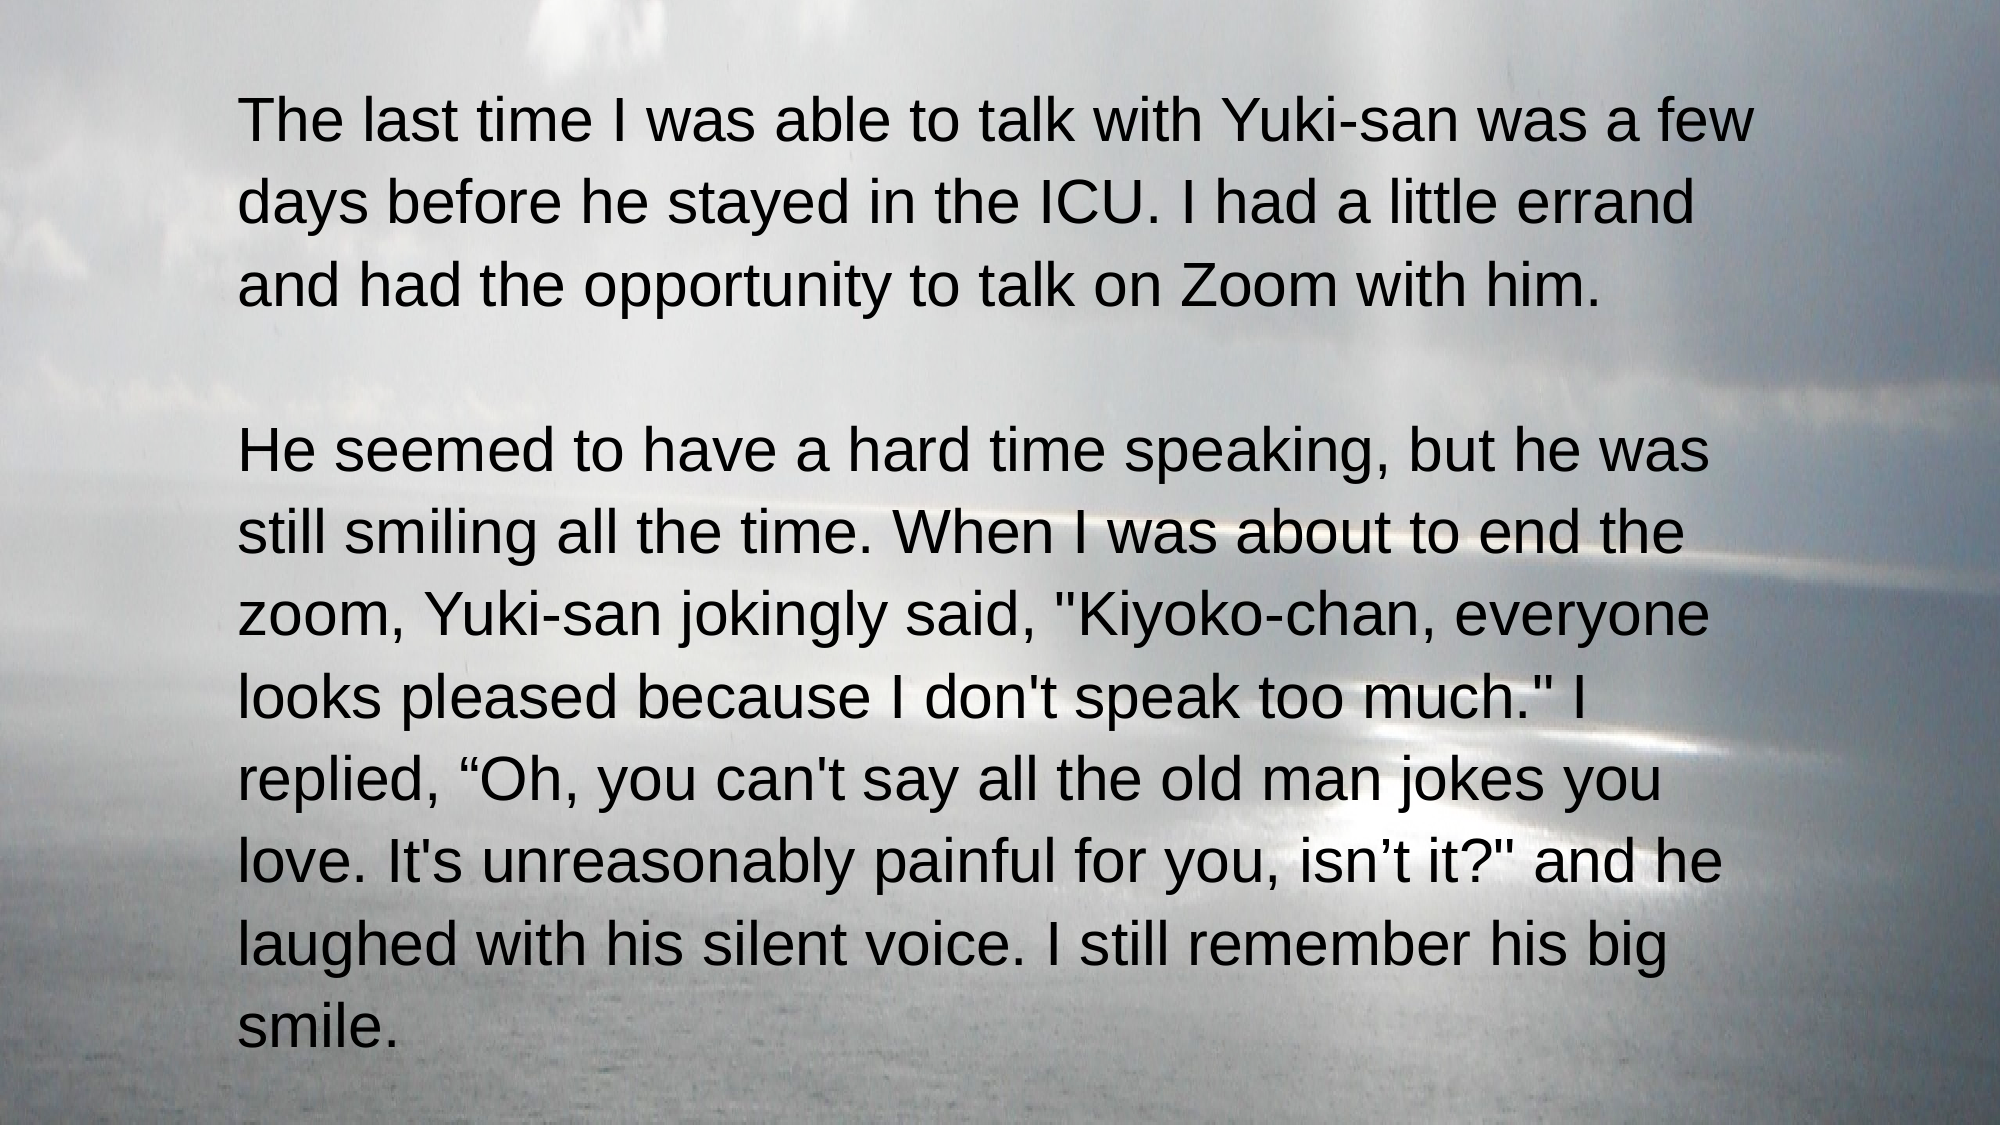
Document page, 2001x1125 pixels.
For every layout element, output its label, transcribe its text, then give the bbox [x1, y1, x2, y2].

list The last time I was able to talk with Yuki-san was a few days before he stayed in the ICU. I had a little errand and had the opportunity to talk on Zoom with him. He seemed to have a hard time speaking, but he was still smiling all the time. When I was about to end the zoom, Yuki-san jokingly said, "Kiyoko-chan, everyone looks pleased because I don't speak too much." I replied, “Oh, you can't say all the old man jokes you love. It's unreasonably painful for you, isn’t it?" and he laughed with his silent voice. I still remember his big smile. [222, 64, 1828, 778]
picture [0, 0, 2000, 1125]
